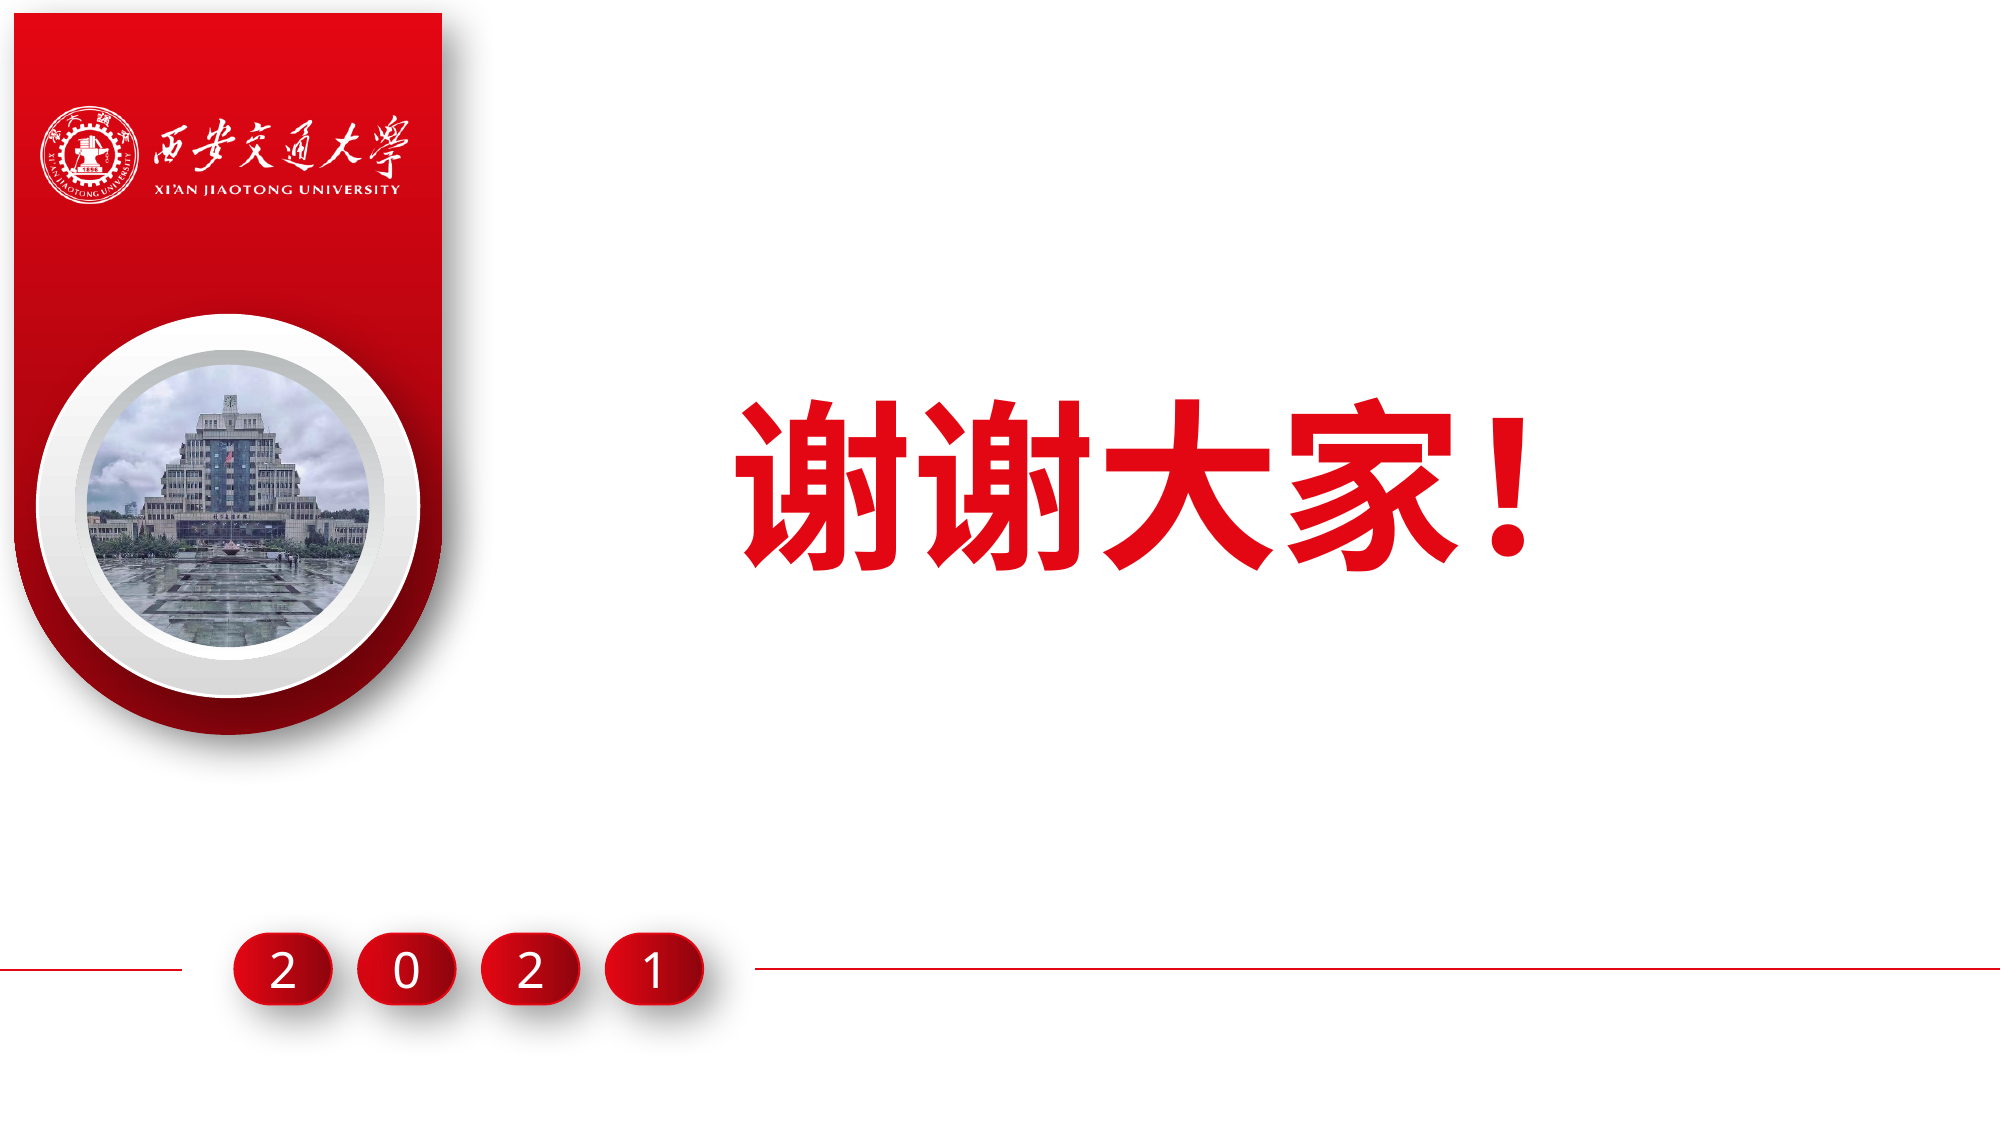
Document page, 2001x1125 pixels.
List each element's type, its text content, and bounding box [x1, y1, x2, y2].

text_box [0, 933, 2000, 1005]
text_box 谢谢大家！ [703, 364, 1673, 600]
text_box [13, 13, 443, 735]
